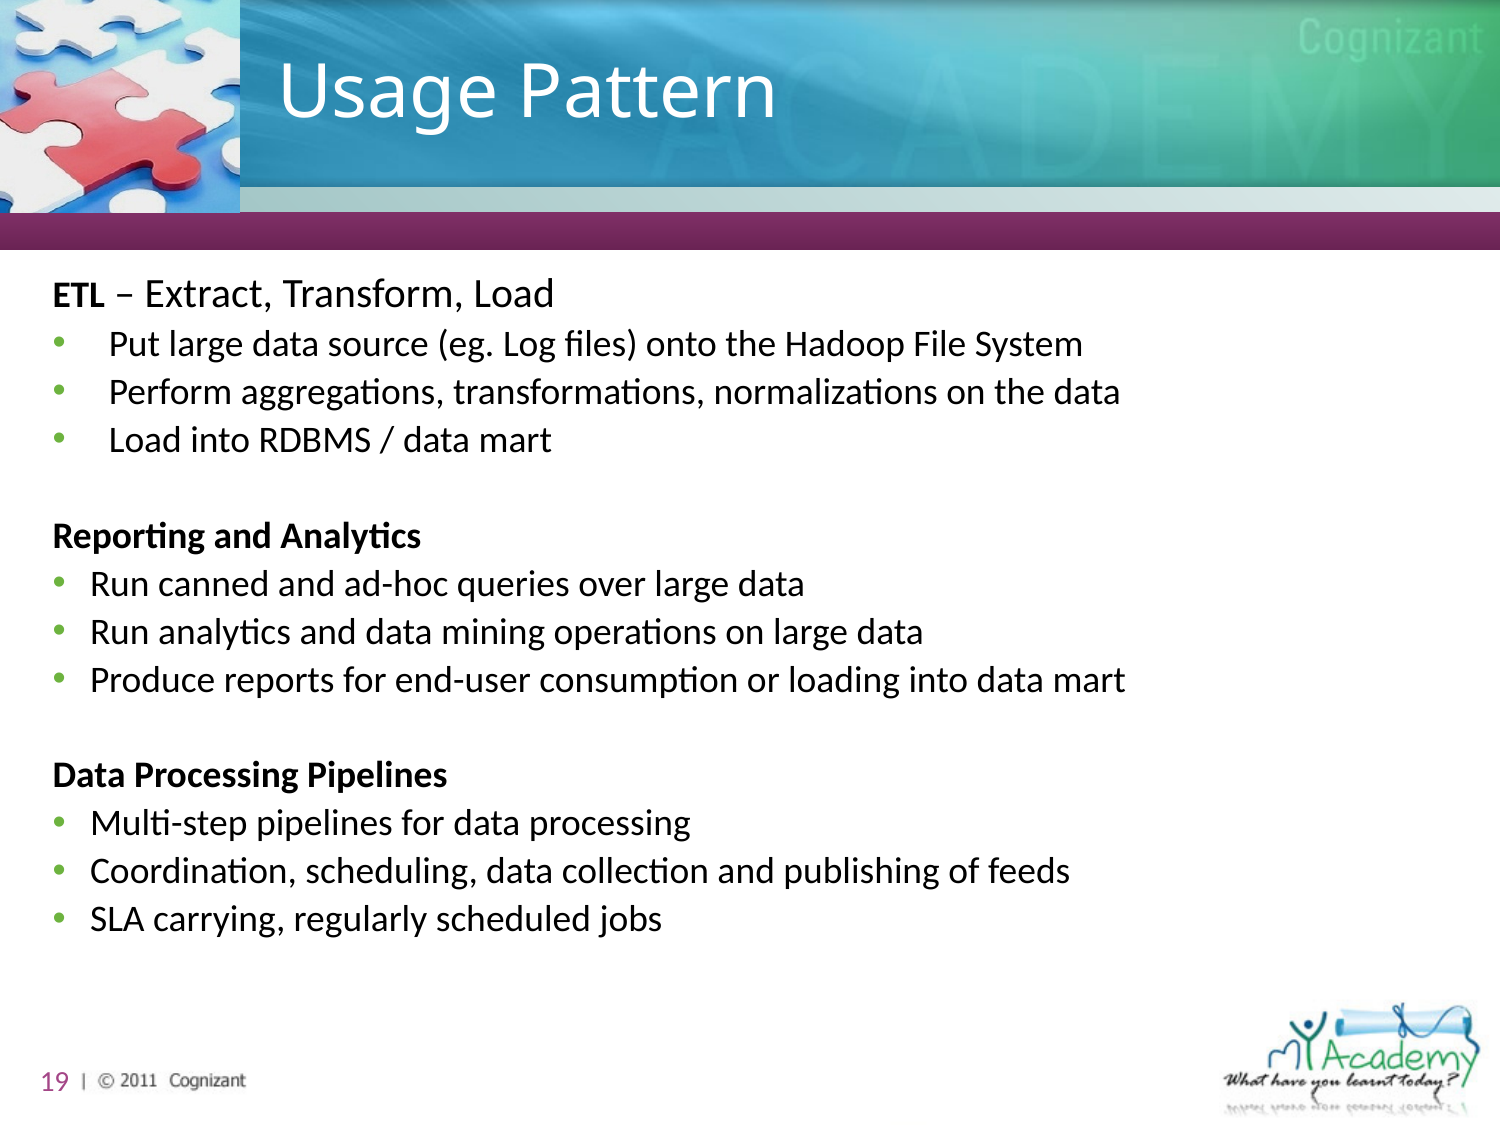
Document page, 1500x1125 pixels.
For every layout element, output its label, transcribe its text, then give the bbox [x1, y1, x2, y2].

title Usage Pattern [262, 0, 1500, 175]
picture [0, 250, 1500, 1125]
picture [0, 0, 1500, 213]
list ETL – Extract, Transform, Load Put large data source (eg. Log files) onto the Hadoop File System Perform aggregations, transformations, normalizations on the data Load into RDBMS / data mart Reporting and Analytics Run canned and ad-hoc queries over large data Run analytics and data mining operations on large data Produce reports for end-user consumption or loading into data mart Data Processing Pipelines Multi-step pipelines for data processing Coordination, scheduling, data collection and publishing of feeds SLA carrying, regularly scheduled jobs [37, 263, 1463, 1076]
slide_number 19 [24, 1054, 100, 1100]
